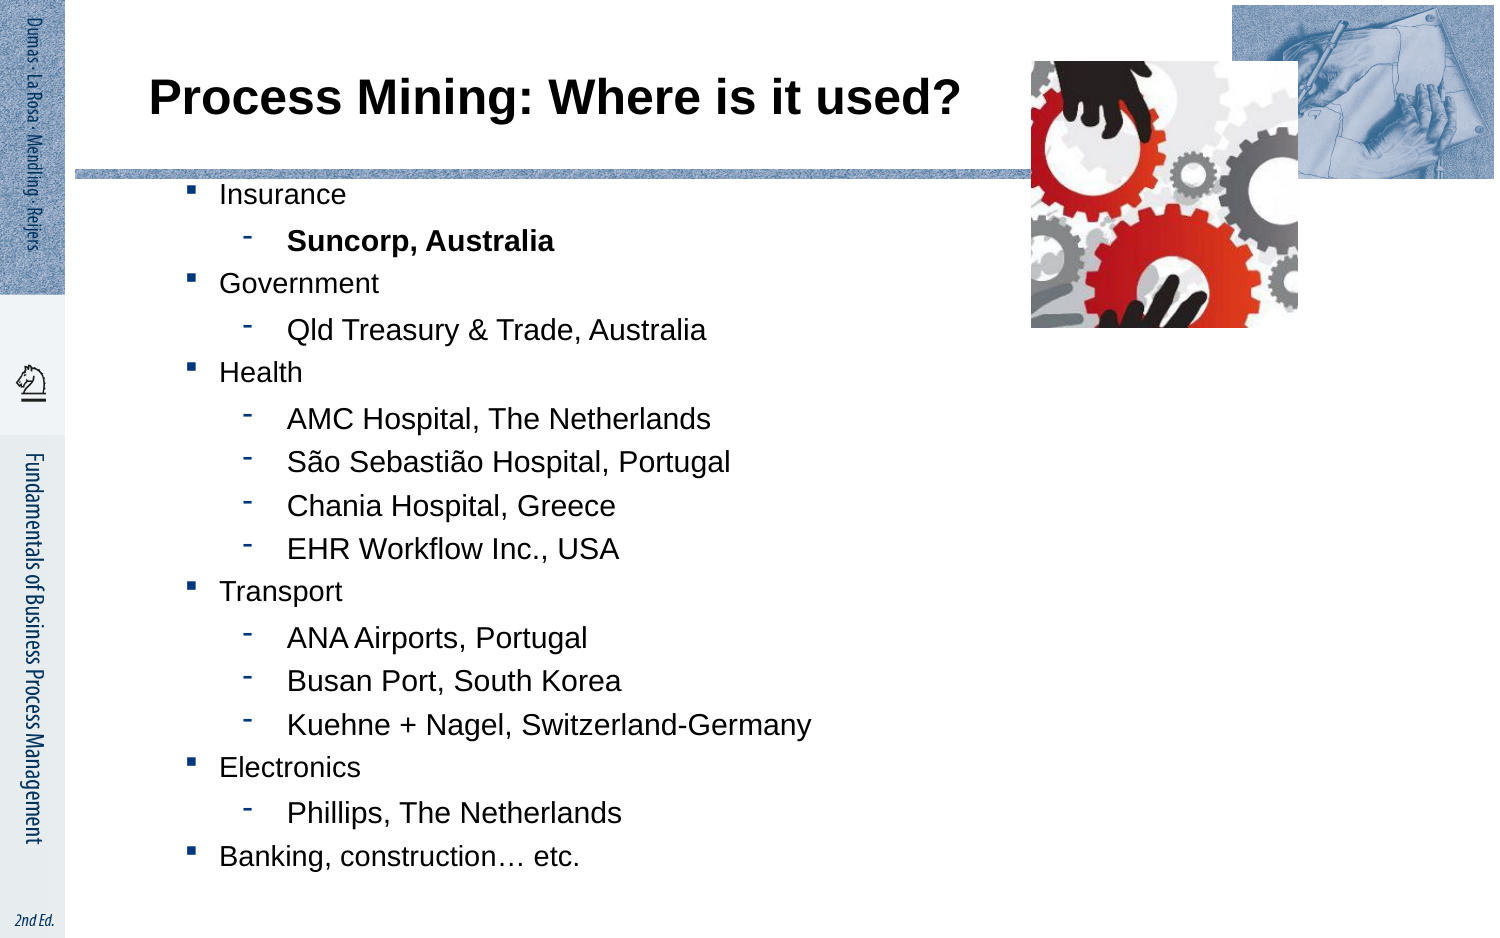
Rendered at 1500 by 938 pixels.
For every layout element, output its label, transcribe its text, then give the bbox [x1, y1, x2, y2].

picture [1031, 5, 1494, 328]
title Process Mining: Where is it used? [148, 61, 1031, 128]
picture [0, 0, 65, 938]
list Insurance Suncorp, Australia Government Qld Treasury & Trade, Australia Health AMC Hospital, The Netherlands São Sebastião Hospital, Portugal Chania Hospital, Greece EHR Workflow Inc., USA Transport ANA Airports, Portugal Busan Port, South Korea Kuehne + Nagel, Switzerland-Germany Electronics Phillips, The Netherlands Banking, construction… etc. [184, 168, 1352, 887]
picture [75, 169, 184, 179]
